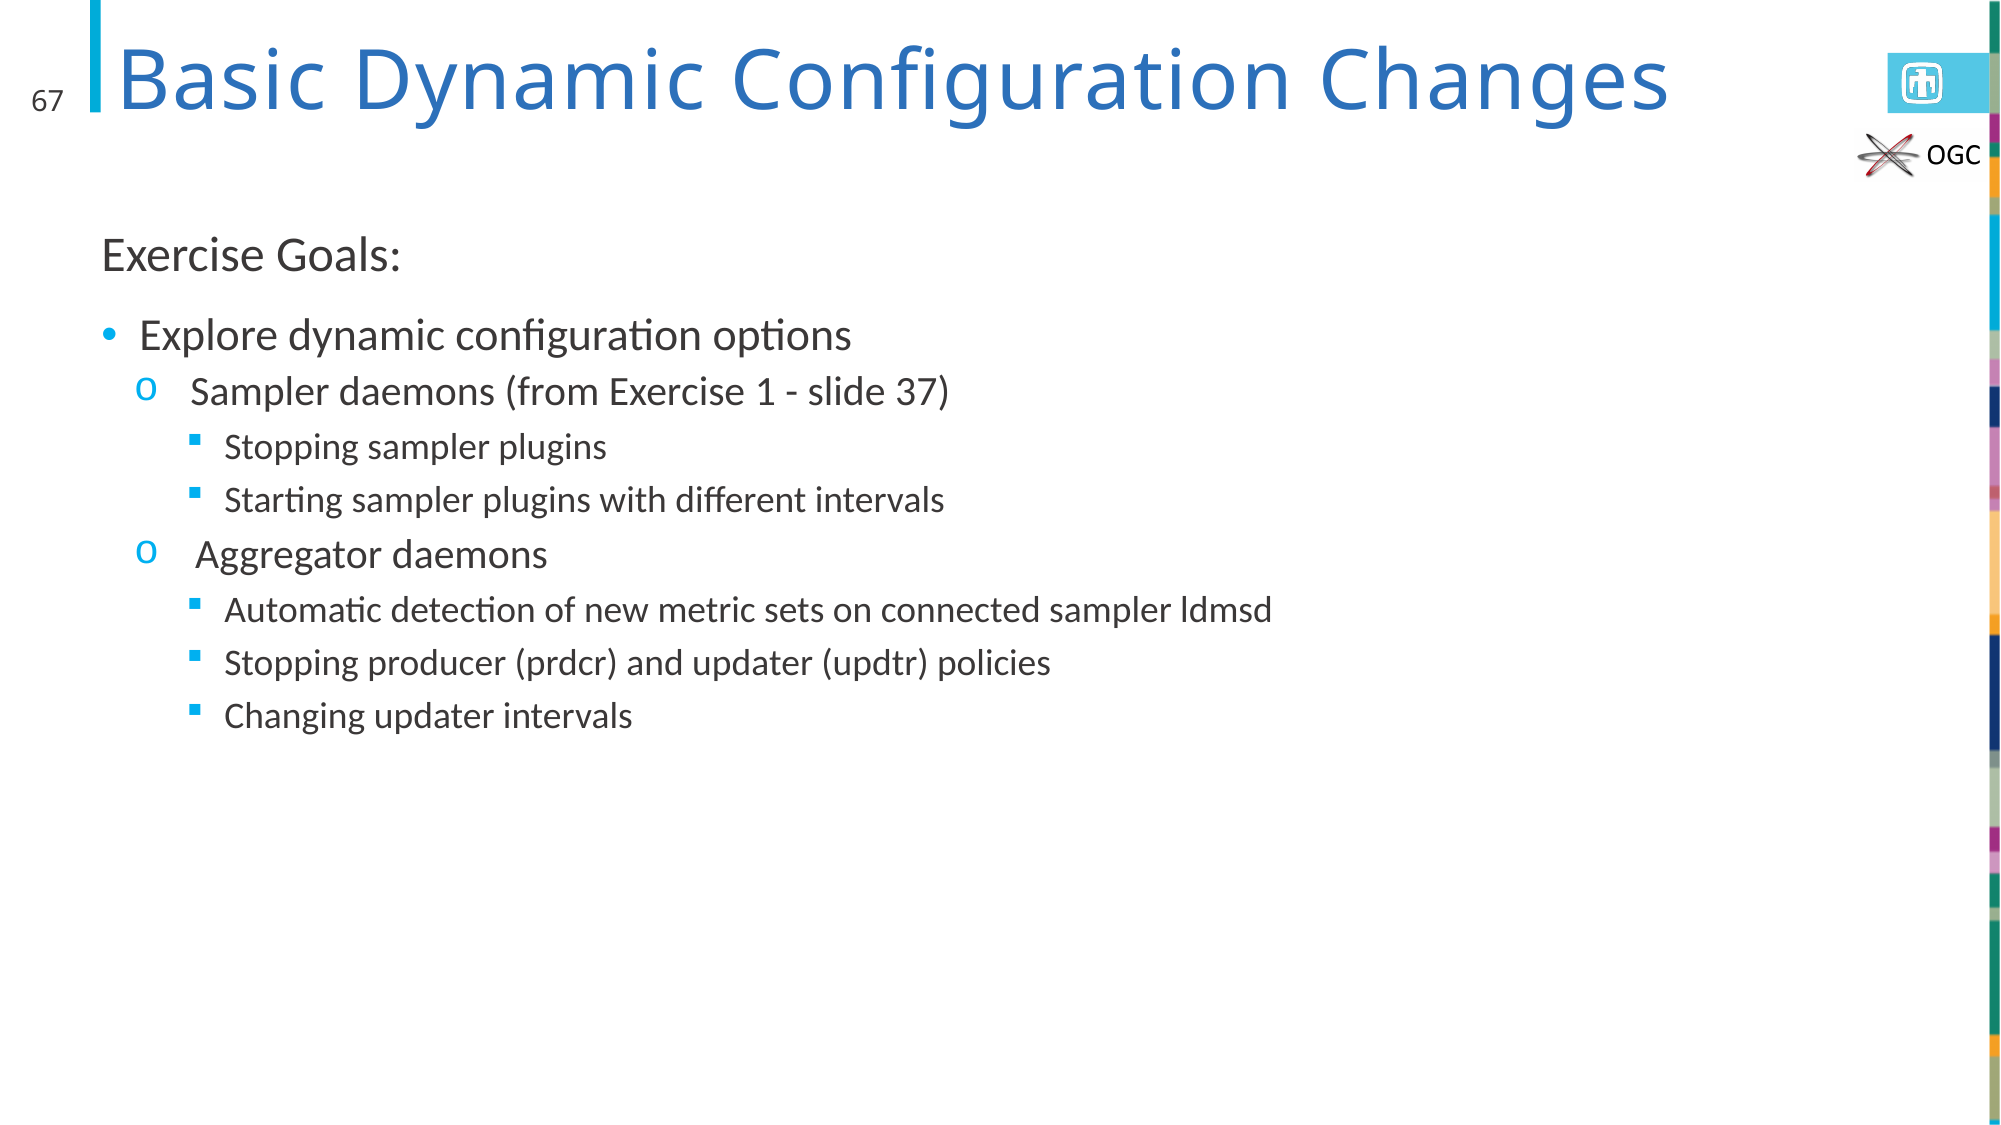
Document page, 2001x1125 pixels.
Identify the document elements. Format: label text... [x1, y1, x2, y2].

picture [1901, 62, 1944, 104]
picture [1990, 1, 1999, 215]
slide_number 67 [10, 71, 80, 132]
picture [1990, 330, 1999, 1120]
title Basic Dynamic Configuration Changes [101, 33, 1827, 195]
picture [1854, 128, 1987, 182]
list Exercise Goals: Explore dynamic configuration options Sampler daemons (from Exercise 1 - slide 37) Stopping sampler plugins Starting sampler plugins with different intervals Aggregator daemons Automatic detection of new metric sets on connected sampler ldmsd Stopping producer (prdcr) and updater (updtr) policies Changing updater intervals [101, 220, 1827, 1019]
